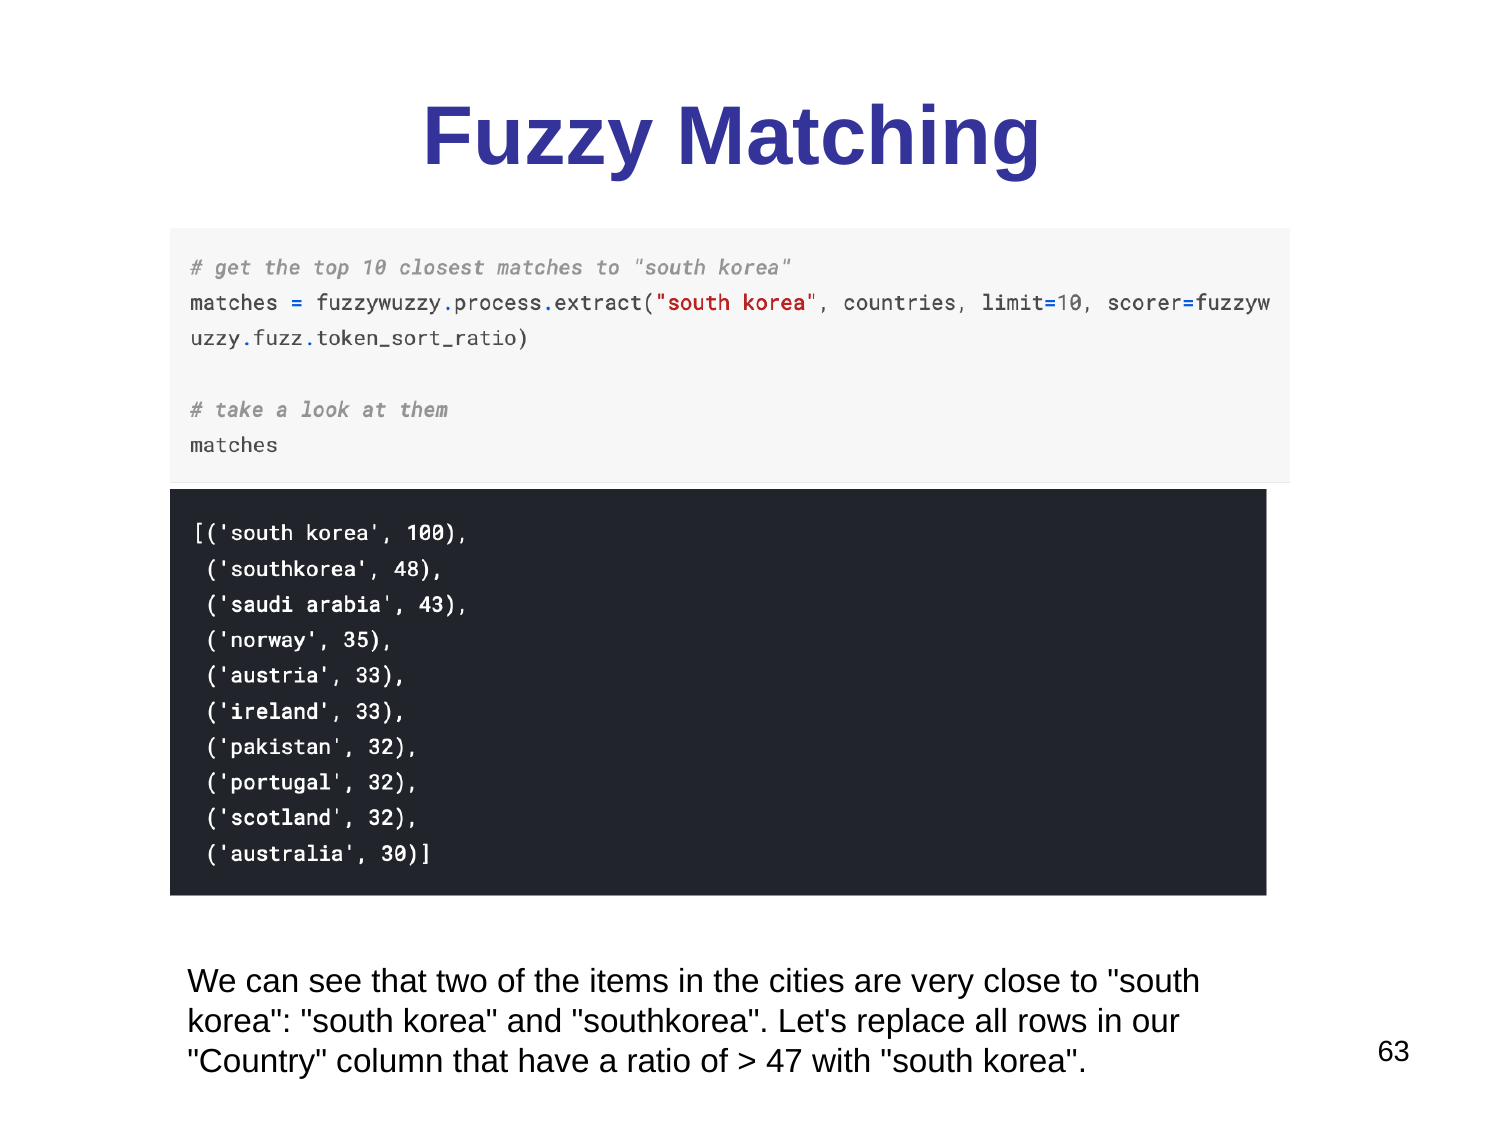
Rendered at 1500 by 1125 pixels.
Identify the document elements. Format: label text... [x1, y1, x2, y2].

text_box [49, 172, 1447, 279]
text_box We can see that two of the items in the cities are very close to "south korea": "south korea" and "southkorea". Let's replace all rows in our "Country" column that have a ratio of > 47 with "south korea". [172, 952, 1294, 1087]
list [170, 228, 1290, 897]
title Fuzzy Matching [57, 37, 1408, 172]
slide_number 63 [1074, 1024, 1425, 1103]
